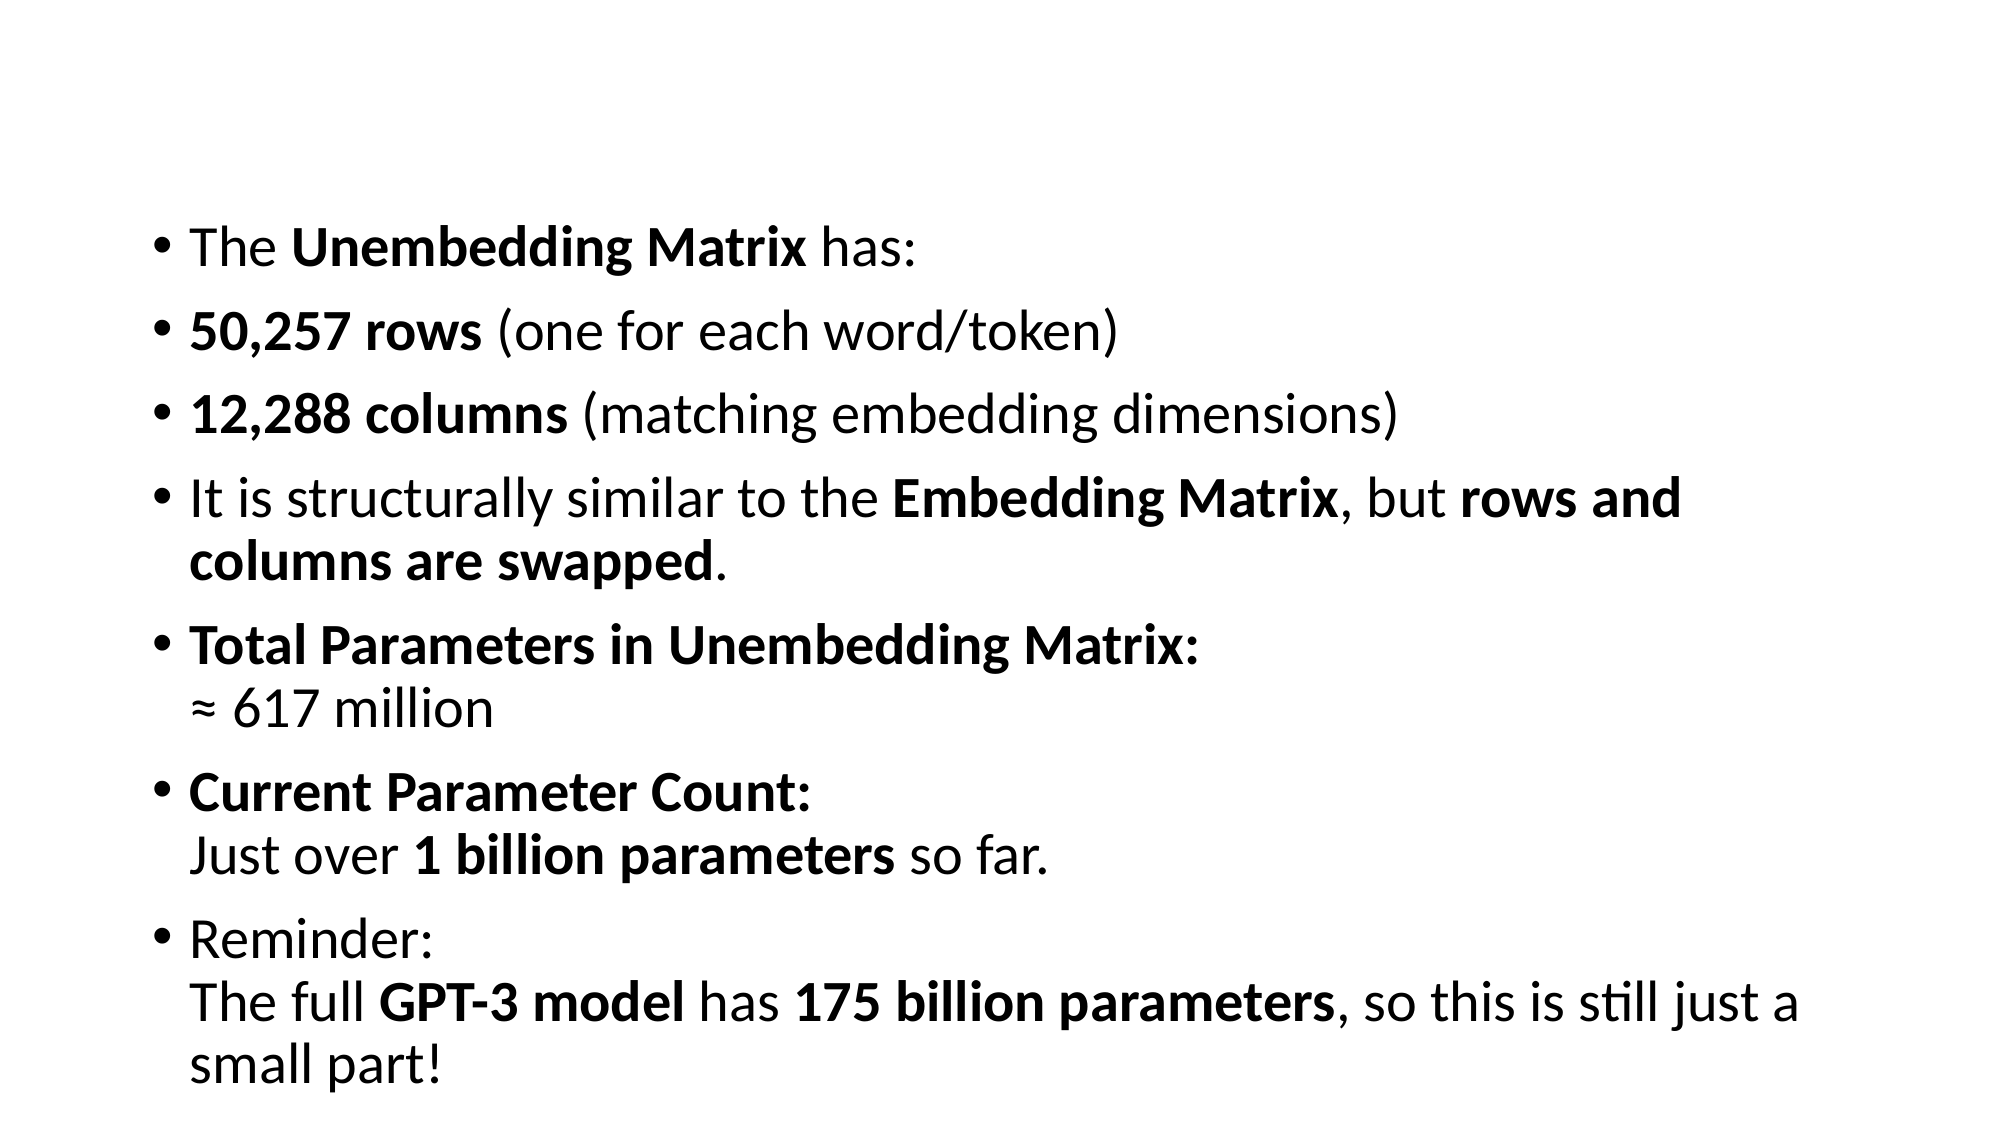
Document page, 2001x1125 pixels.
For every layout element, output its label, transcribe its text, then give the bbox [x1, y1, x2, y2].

list The Unembedding Matrix has: 50,257 rows (one for each word/token) 12,288 columns (matching embedding dimensions) It is structurally similar to the Embedding Matrix, but rows and columns are swapped. Total Parameters in Unembedding Matrix: ≈ 617 million Current Parameter Count: Just over 1 billion parameters so far. Reminder: The full GPT-3 model has 175 billion parameters, so this is still just a small part! [137, 208, 1913, 1105]
